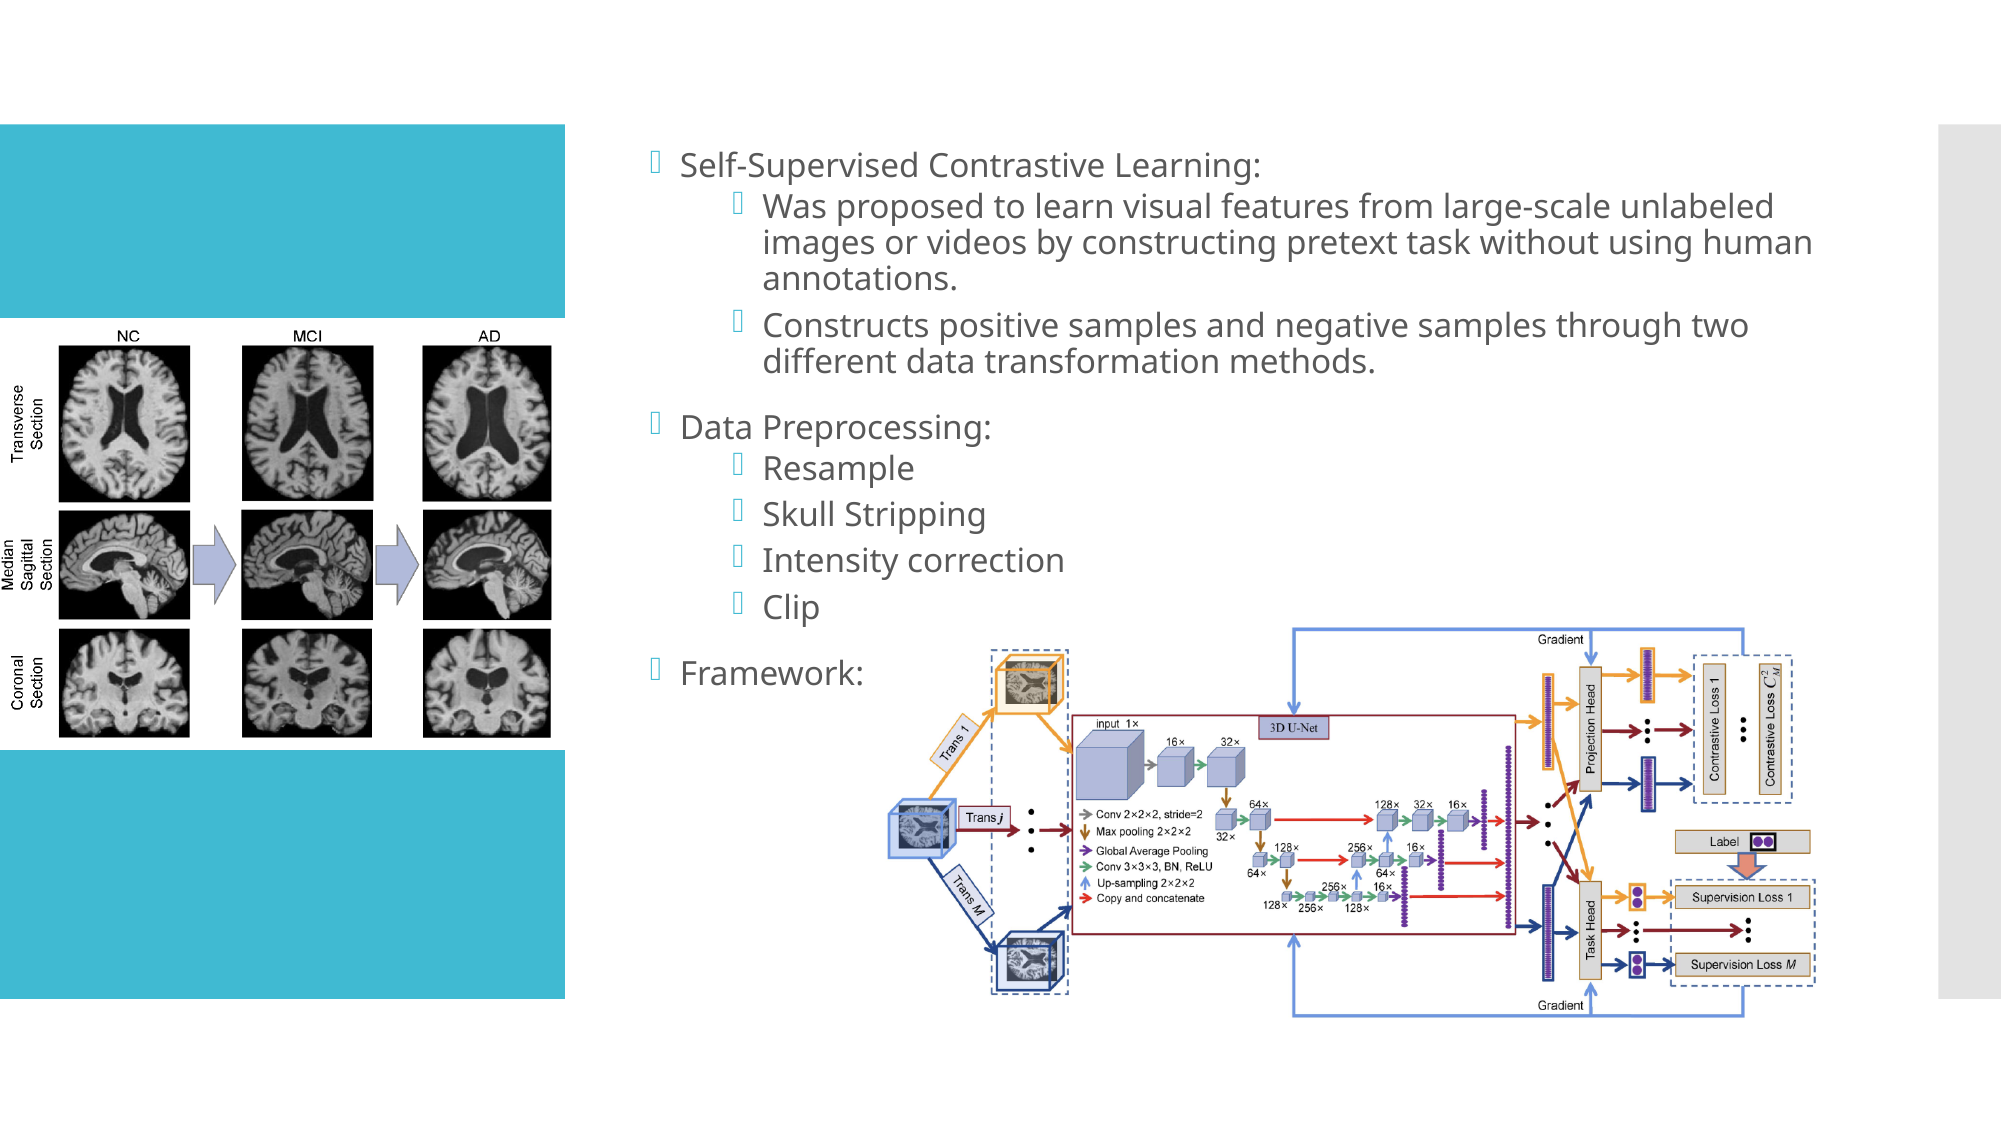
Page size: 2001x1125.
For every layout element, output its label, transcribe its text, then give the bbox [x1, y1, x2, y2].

list Self-Supervised Contrastive Learning: Was proposed to learn visual features from large-scale unlabeled images or videos by constructing pretext task without using human annotations. Constructs positive samples and negative samples through two different data transformation methods. Data Preprocessing: Resample Skull Stripping Intensity correction Clip Framework: [634, 141, 1835, 982]
picture [876, 605, 1835, 1032]
picture [0, 318, 566, 751]
